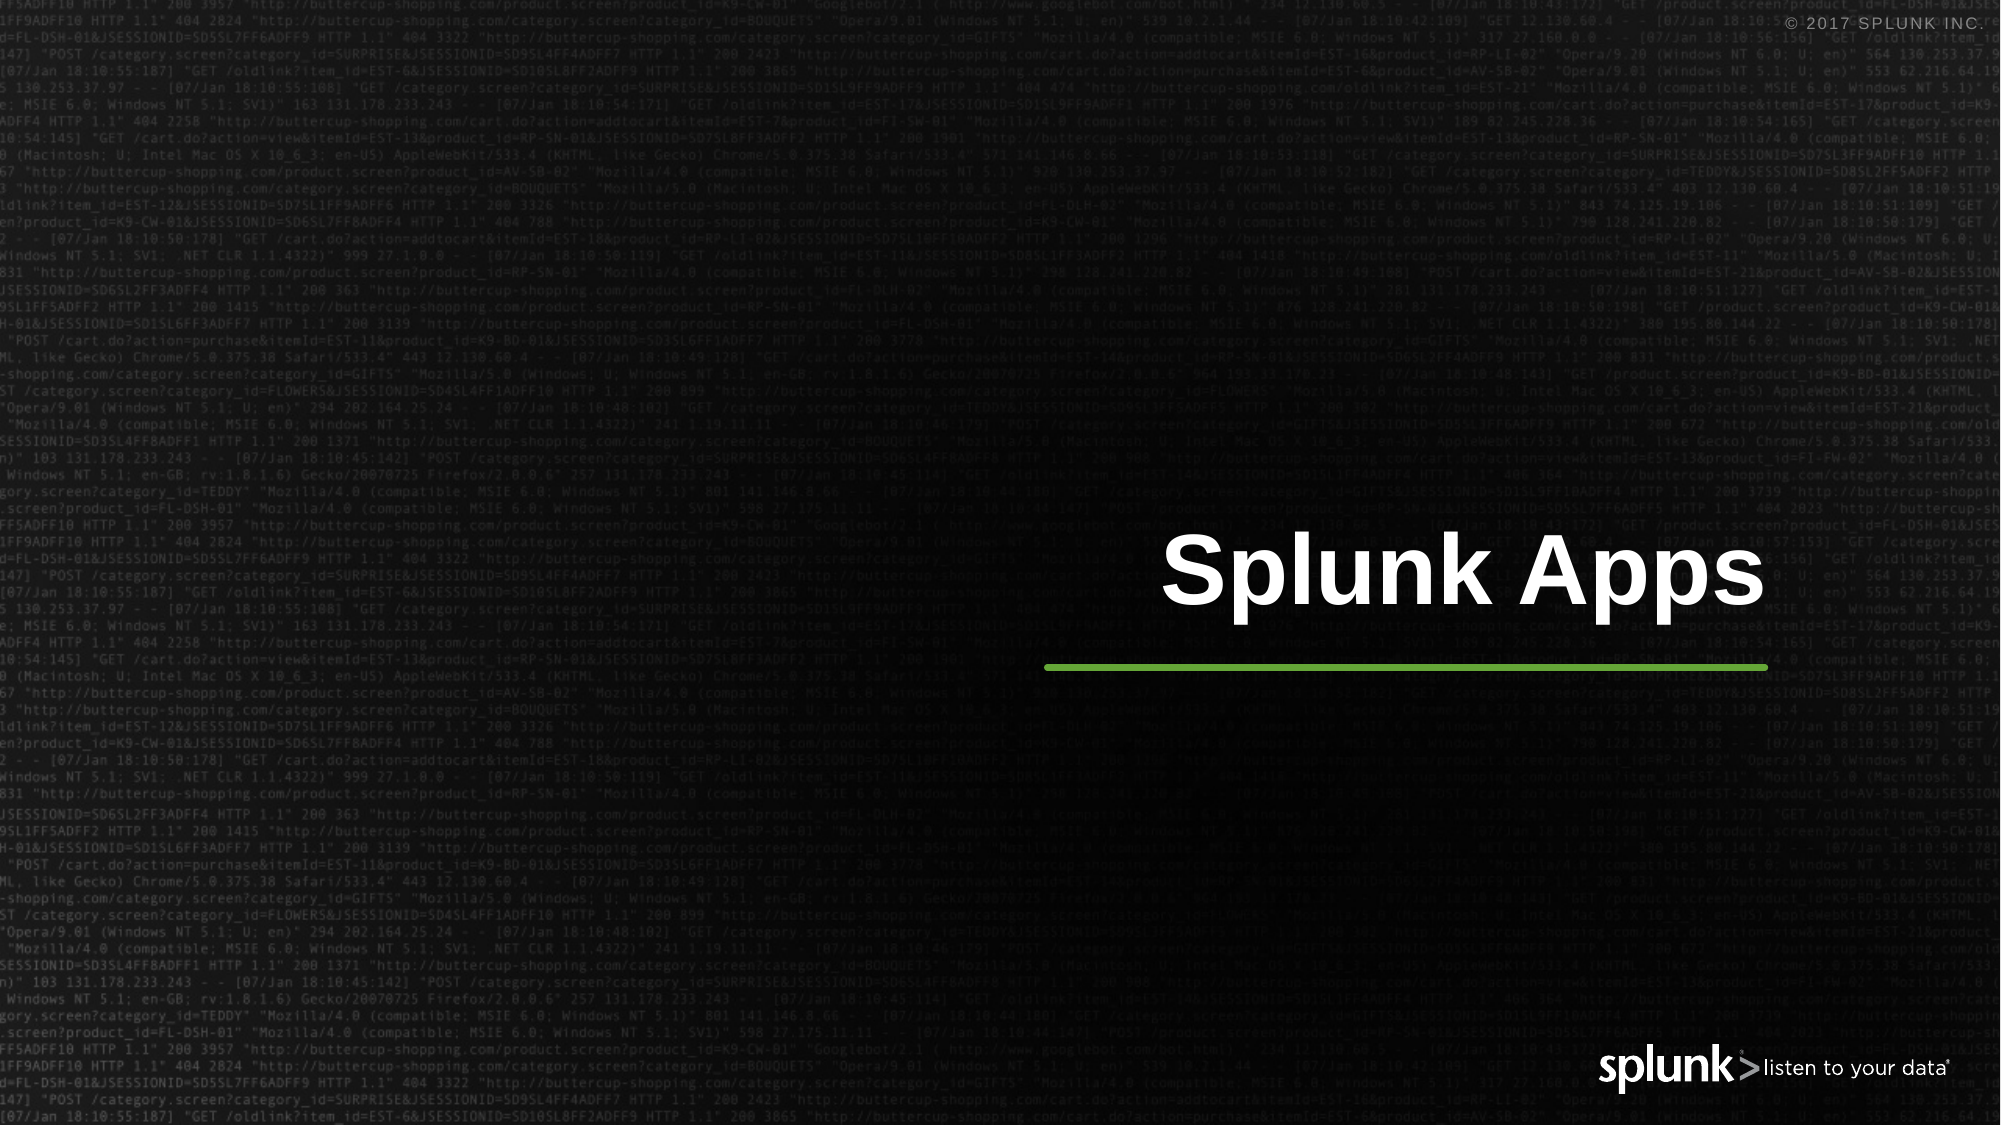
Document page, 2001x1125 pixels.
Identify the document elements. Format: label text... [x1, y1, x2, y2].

picture [0, 0, 2001, 1125]
title Splunk Apps [701, 160, 1768, 625]
